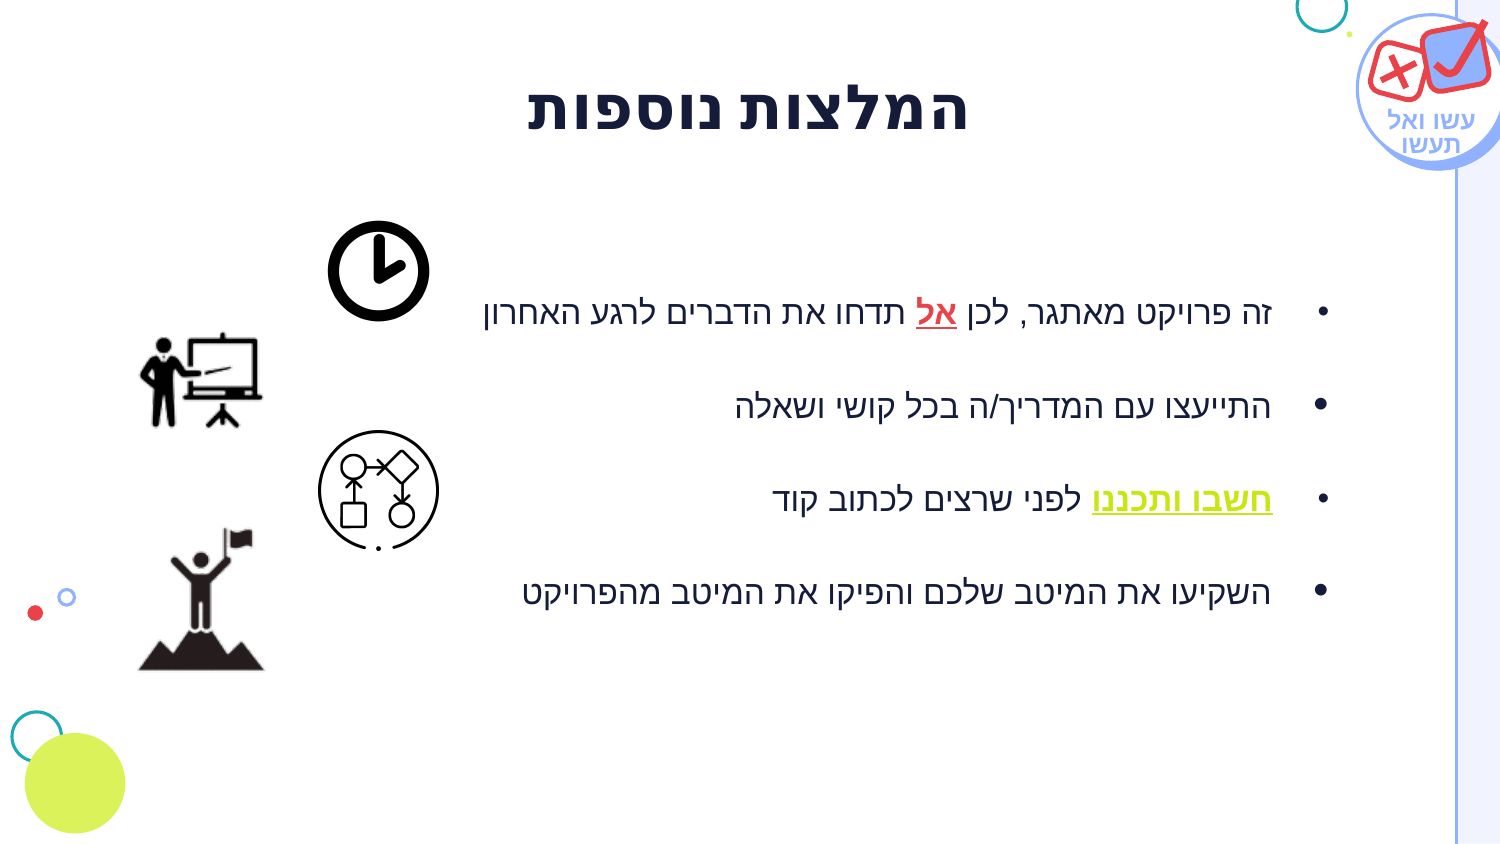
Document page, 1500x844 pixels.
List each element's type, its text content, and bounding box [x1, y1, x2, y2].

picture [122, 520, 281, 679]
picture [318, 430, 439, 551]
list זה פרויקט מאתגר, לכן אל תדחו את הדברים לרגע האחרון התייעצו עם המדריך/ה בכל קושי ושאלה חשבו ותכננו לפני שרצים לכתוב קוד השקיעו את המיטב שלכם והפיקו את המיטב מהפרויקט [322, 263, 1330, 640]
text_box עשו ואל תעשו [1372, 115, 1491, 159]
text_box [1370, 19, 1490, 101]
picture [308, 215, 449, 328]
title המלצות נוספות [88, 66, 1412, 176]
picture [128, 303, 275, 452]
